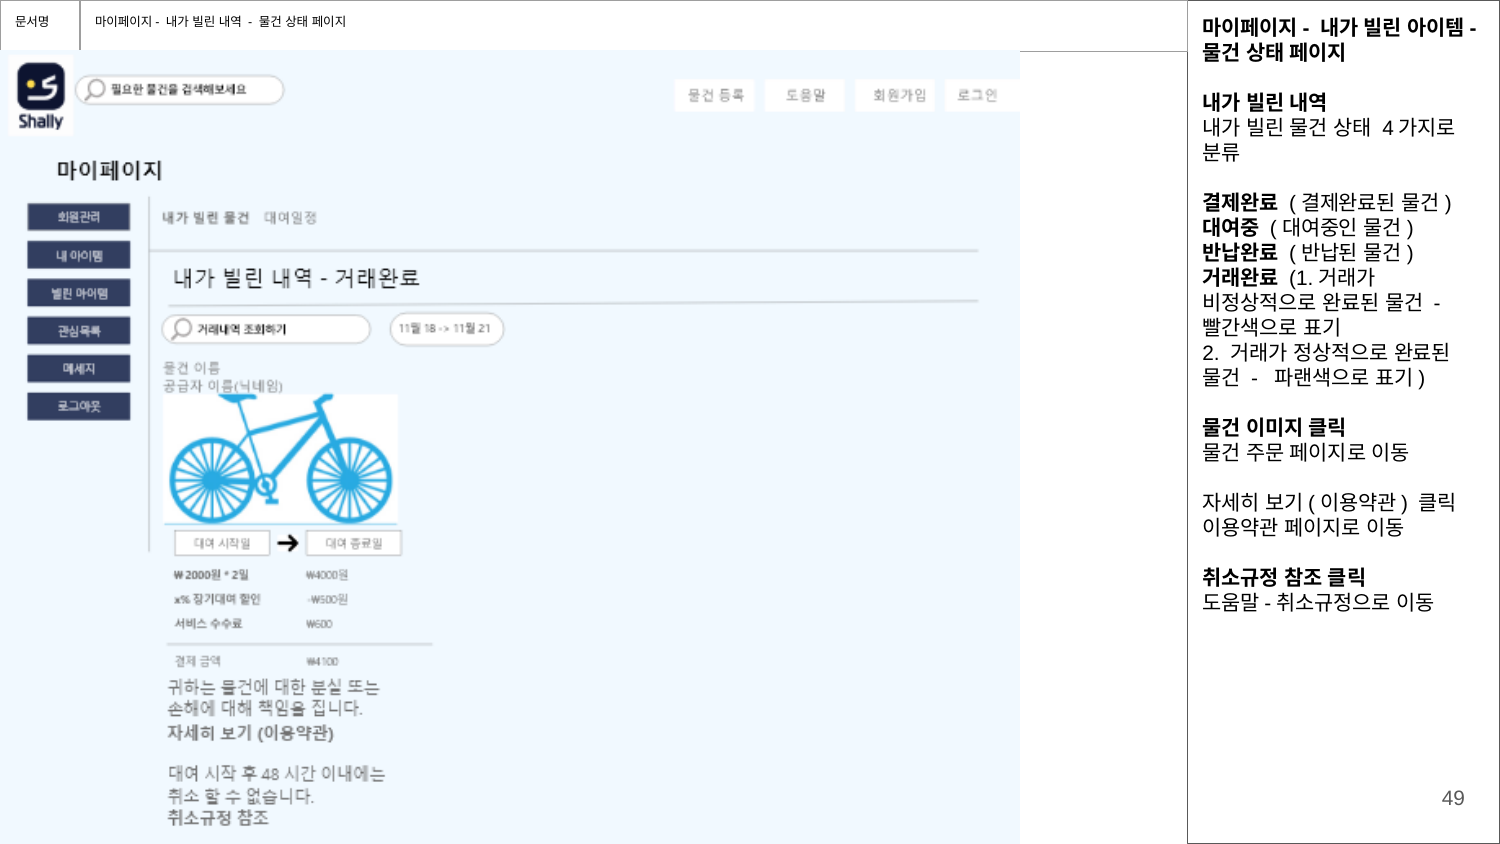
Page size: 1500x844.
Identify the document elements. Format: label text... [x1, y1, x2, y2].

table_header 문서명 [1, 1, 79, 49]
picture [0, 50, 1020, 844]
slide_number ‹#› [1389, 764, 1480, 830]
table_header 마이페이지- 내가 빌린 내역 - 물건 상태 페이지 [81, 1, 1187, 51]
text_box 마이페이지- 내가 빌린 아이템- 물건 상태 페이지 내가 빌린 내역 내가 빌린 물건 상태 4가지로 분류 결제완료 (결제완료된 물건) 대여중 (대여중인 물건) 반납완료 (반납된 물건) 거래완료 (1.거래가 비정상적으로 완료된 물건 - 빨간색으로 표기 2. 거래가 정상적으로 완료된 물건 - 파랜색으로 표기) 물건 이미지 클릭 물건 주문 페이지로 이동 자세히 보기(이용약관) 클릭 이용약관 페이지로 이동 취소규정 참조 클릭 도움말-취소규정으로 이동 [1187, 0, 1500, 844]
